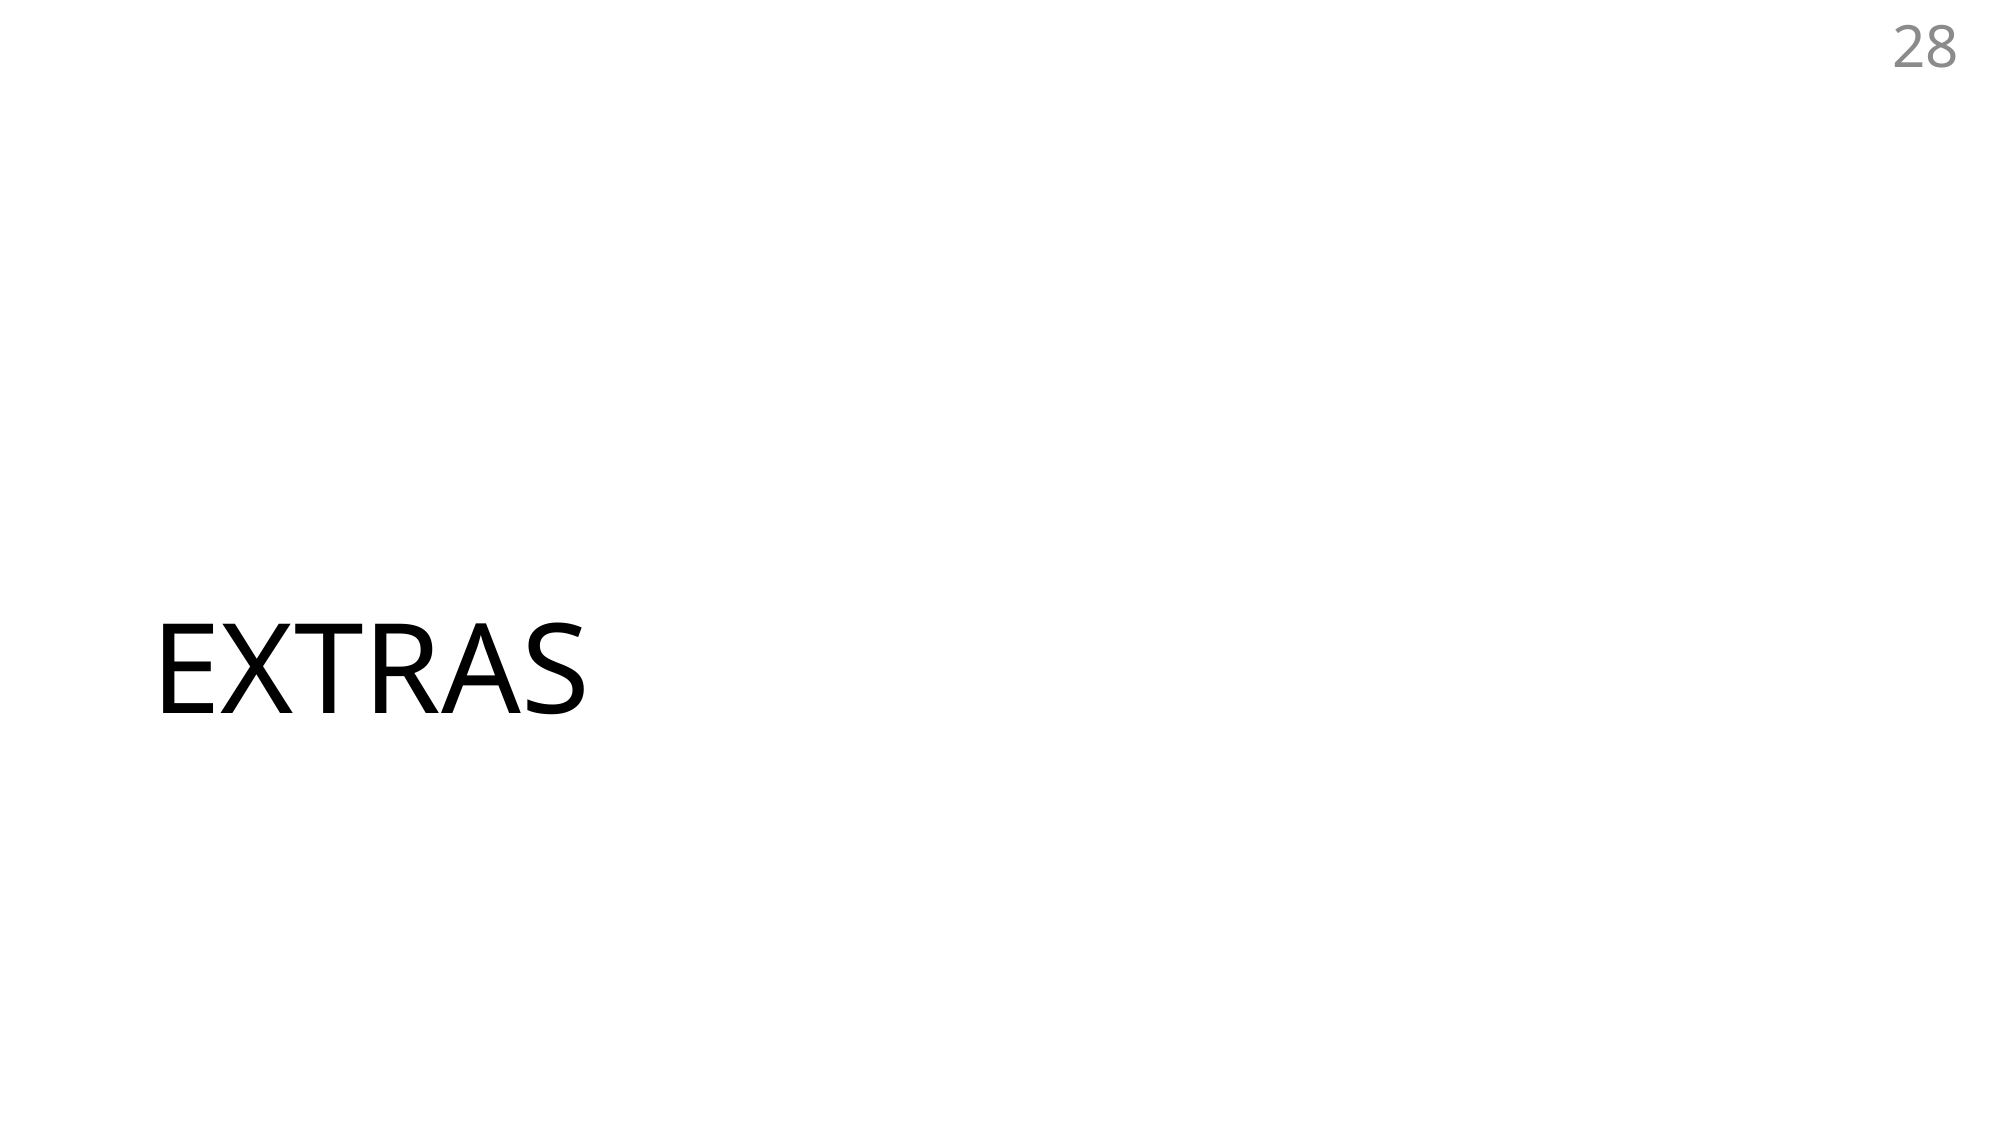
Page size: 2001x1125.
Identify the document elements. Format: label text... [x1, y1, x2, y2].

slide_number 28 [1523, 18, 1974, 79]
title EXTRAS [136, 280, 1862, 749]
